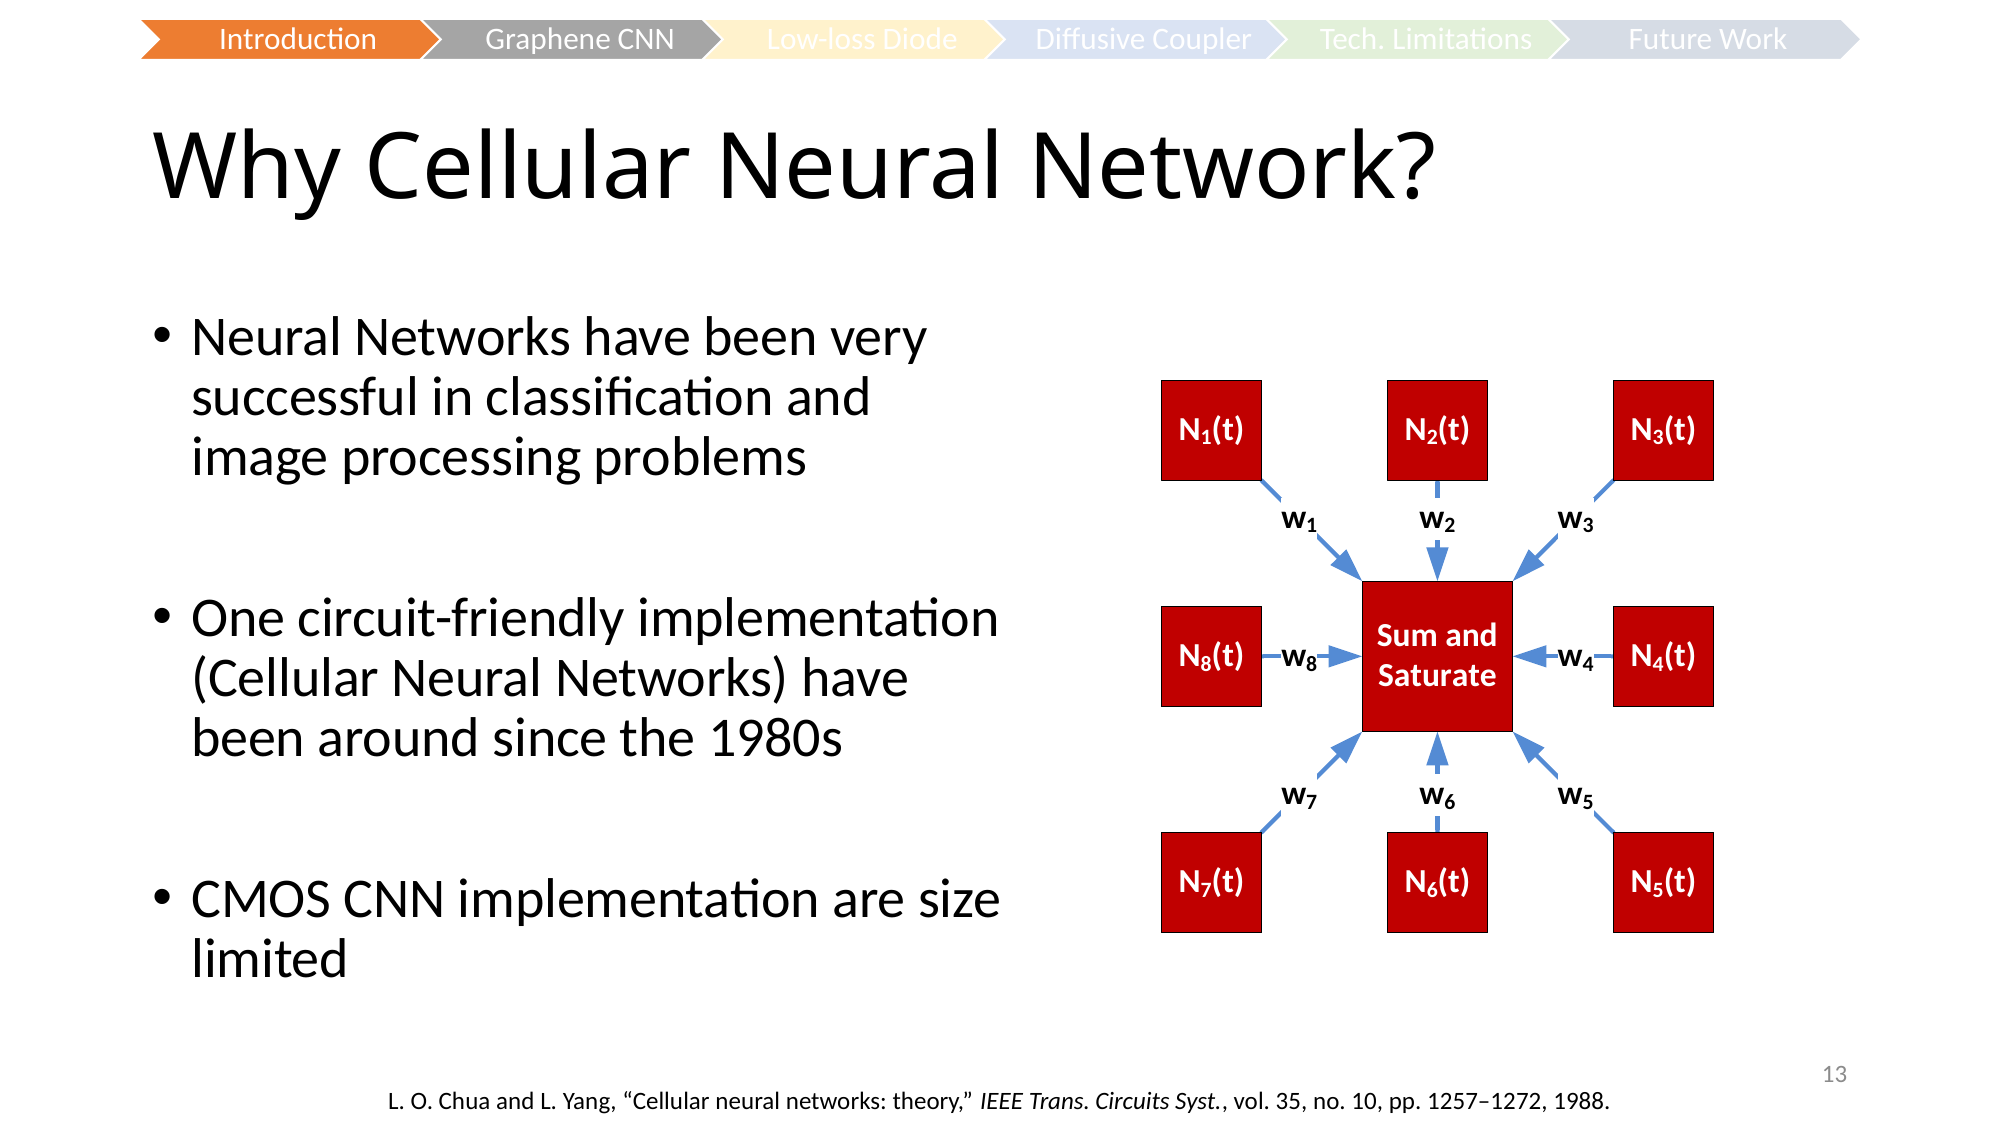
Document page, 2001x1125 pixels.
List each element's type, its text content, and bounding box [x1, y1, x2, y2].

slide_number 13 [1412, 1042, 1863, 1103]
list Neural Networks have been very successful in classification and image processing problems One circuit-friendly implementation (Cellular Neural Networks) have been around since the 1980s CMOS CNN implementation are size limited [137, 299, 1023, 1014]
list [1157, 376, 1718, 937]
title Why Cellular Neural Network? [137, 60, 1863, 278]
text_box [137, 18, 1863, 60]
text_box L. O. Chua and L. Yang, “Cellular neural networks: theory,” IEEE Trans. Circuits Syst., vol. 35, no. 10, pp. 1257–1272, 1988. [137, 1077, 1863, 1122]
